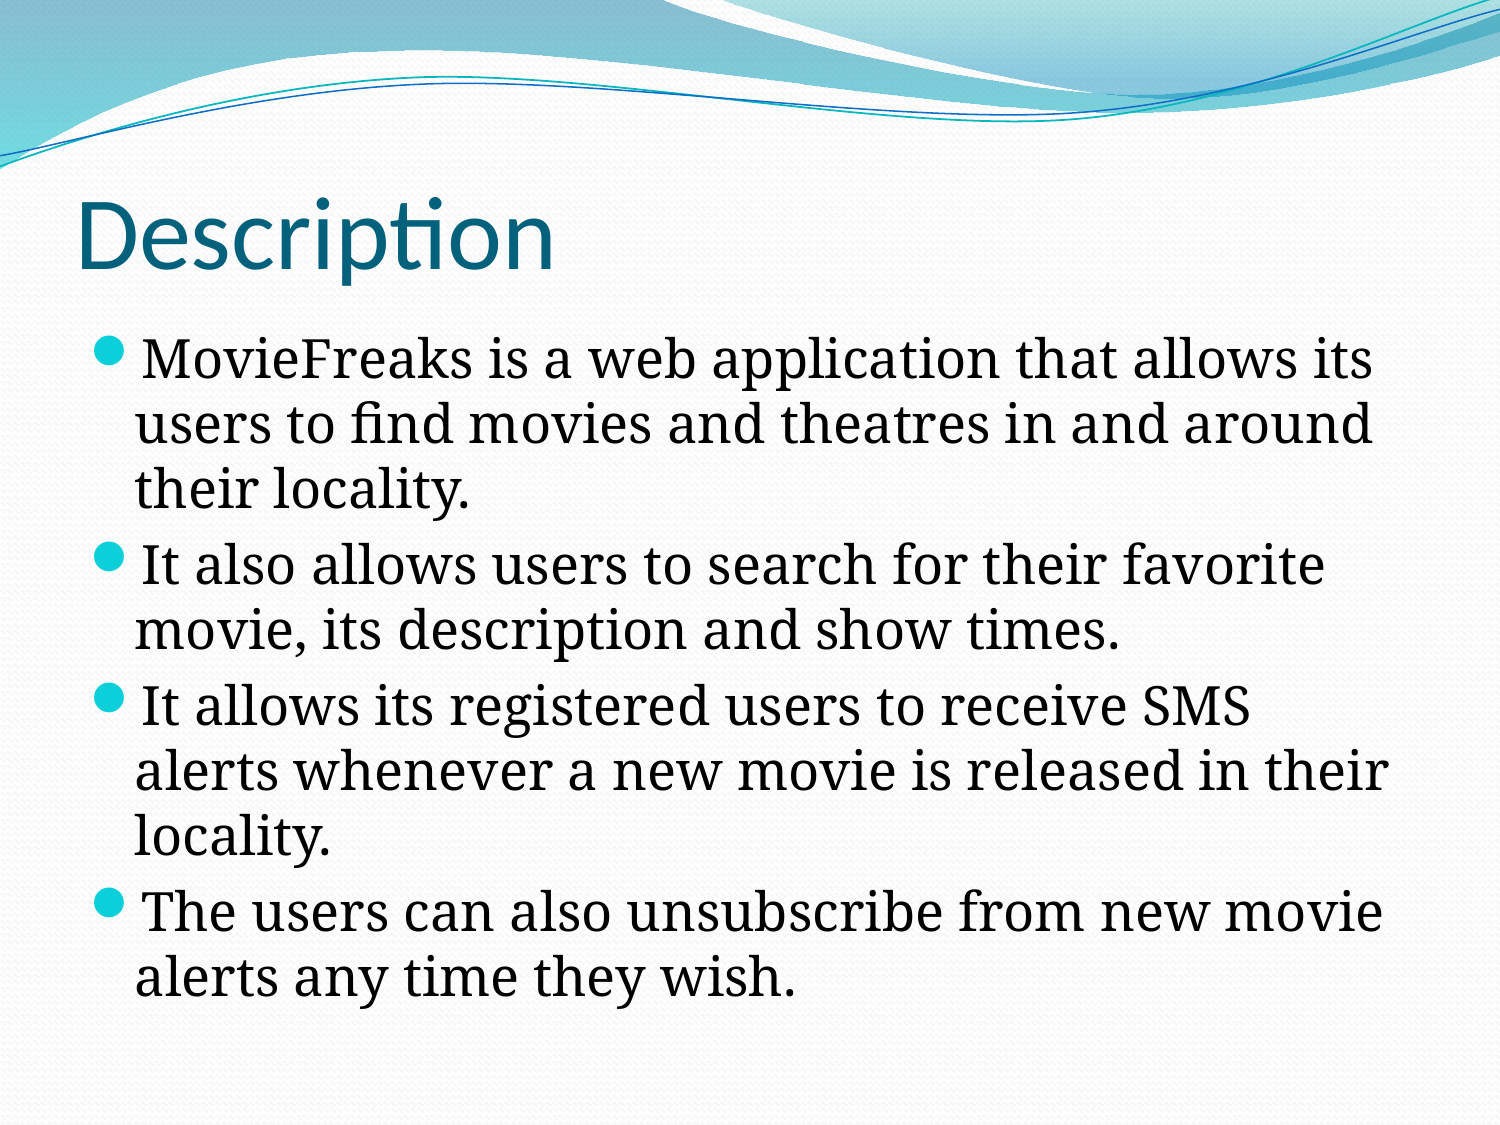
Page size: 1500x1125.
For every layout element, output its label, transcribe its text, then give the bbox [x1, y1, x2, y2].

list MovieFreaks is a web application that allows its users to find movies and theatres in and around their locality. It also allows users to search for their favorite movie, its description and show times. It allows its registered users to receive SMS alerts whenever a new movie is released in their locality. The users can also unsubscribe from new movie alerts any time they wish. [75, 317, 1425, 1038]
title Description [75, 149, 1425, 291]
